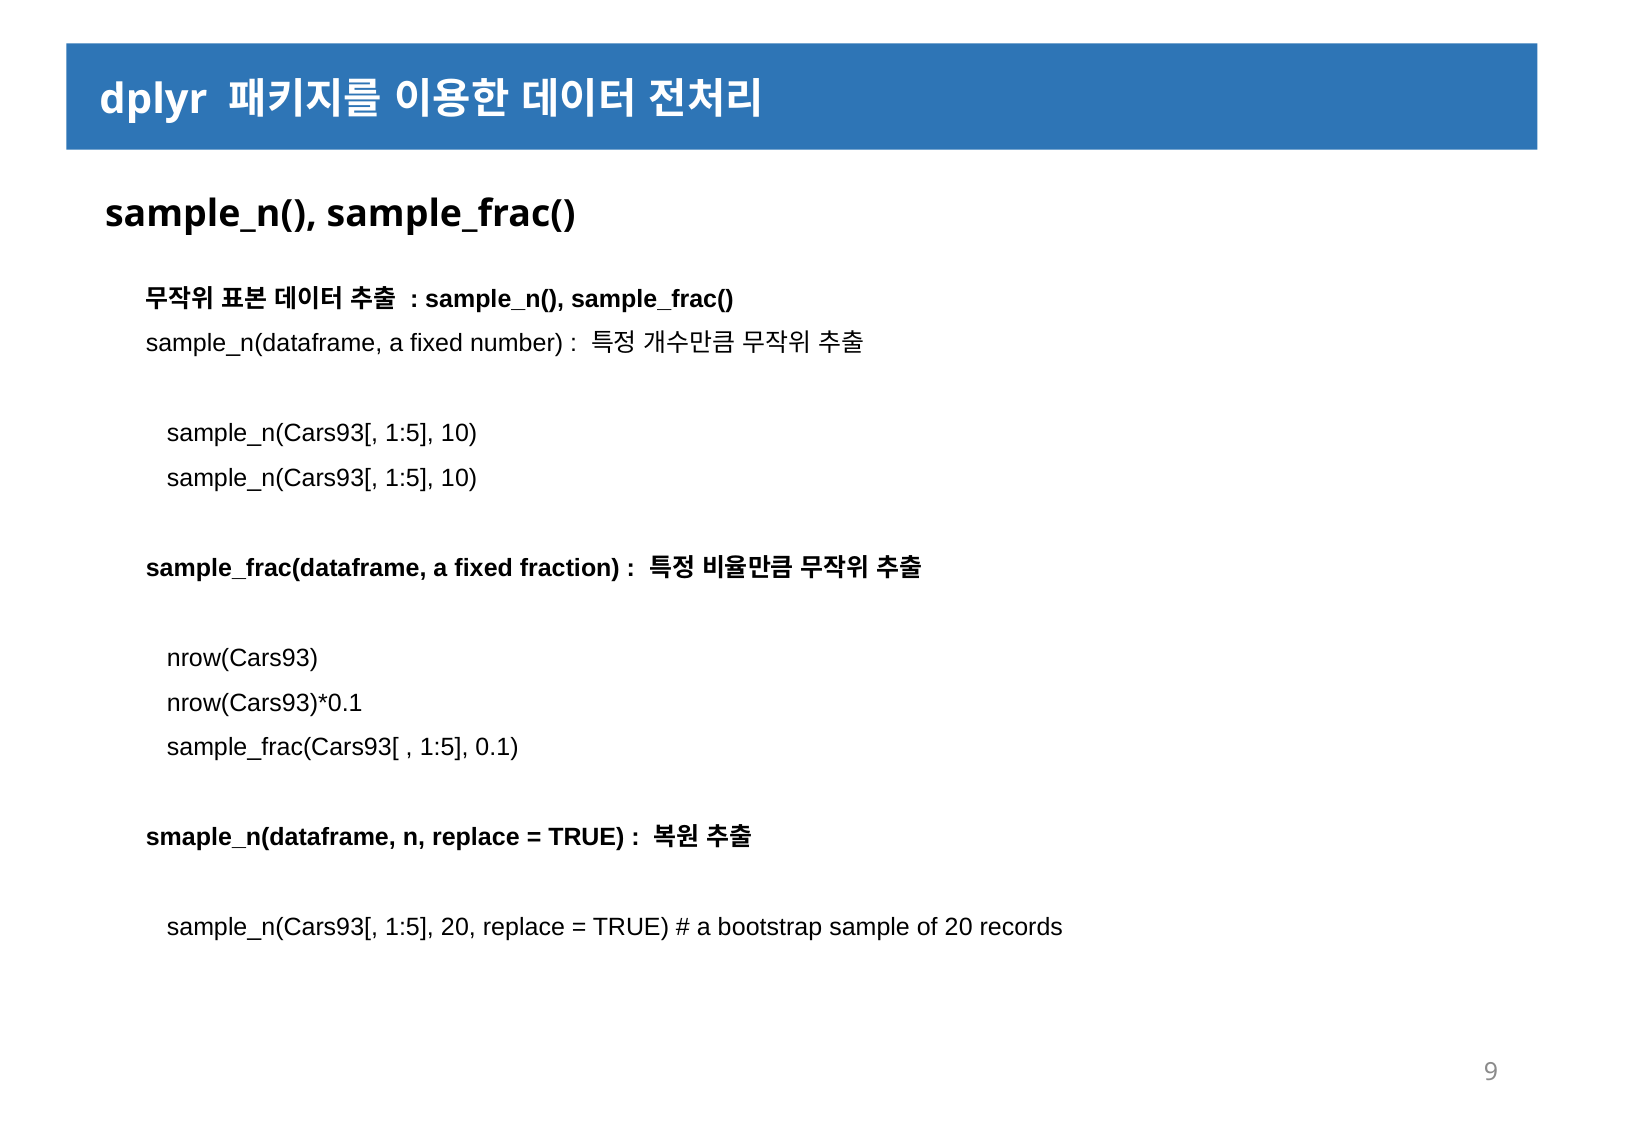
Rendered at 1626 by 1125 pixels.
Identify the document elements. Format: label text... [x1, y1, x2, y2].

text_box dplyr 패키지를 이용한 데이터 전처리 [65, 42, 1538, 151]
text_box [79, 68, 1570, 149]
slide_number 9 [1147, 1042, 1514, 1103]
text_box sample_n(), sample_frac() [80, 181, 1203, 242]
text_box 무작위 표본 데이터 추출 : sample_n(), sample_frac() sample_n(dataframe, a fixed number) : 특정 개수만큼 무작위 추출 sample_n(Cars93[, 1:5], 10) sample_n(Cars93[, 1:5], 10) sample_frac(dataframe, a fixed fraction) : 특정 비율만큼 무작위 추출 nrow(Cars93) nrow(Cars93)*0.1 sample_frac(Cars93[ , 1:5], 0.1) smaple_n(dataframe, n, replace = TRUE) : 복원 추출 sample_n(Cars93[, 1:5], 20, replace = TRUE) # a bootstrap sample of 20 records [131, 259, 1473, 993]
